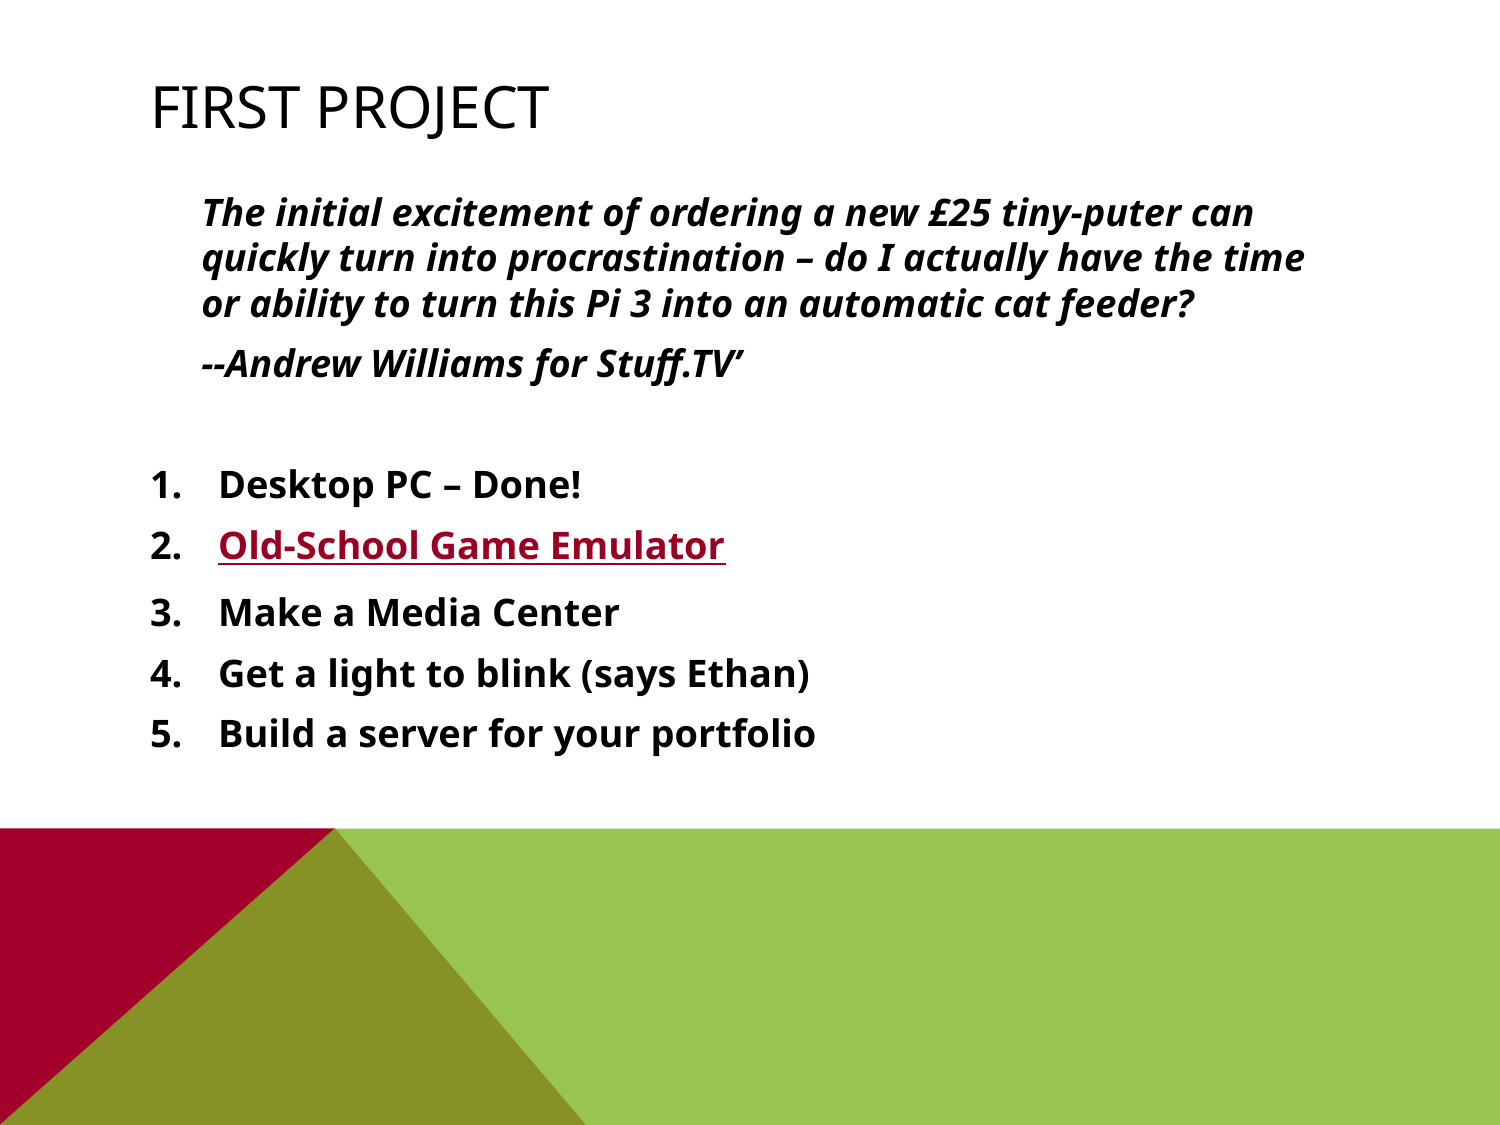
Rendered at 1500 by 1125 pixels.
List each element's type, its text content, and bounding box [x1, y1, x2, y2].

title First Project [135, 60, 1369, 150]
list The initial excitement of ordering a new £25 tiny-puter can quickly turn into procrastination – do I actually have the time or ability to turn this Pi 3 into an automatic cat feeder? --Andrew Williams for Stuff.TV’ Desktop PC – Done! Old-School Game Emulator Make a Media Center Get a light to blink (says Ethan) Build a server for your portfolio [135, 180, 1369, 768]
